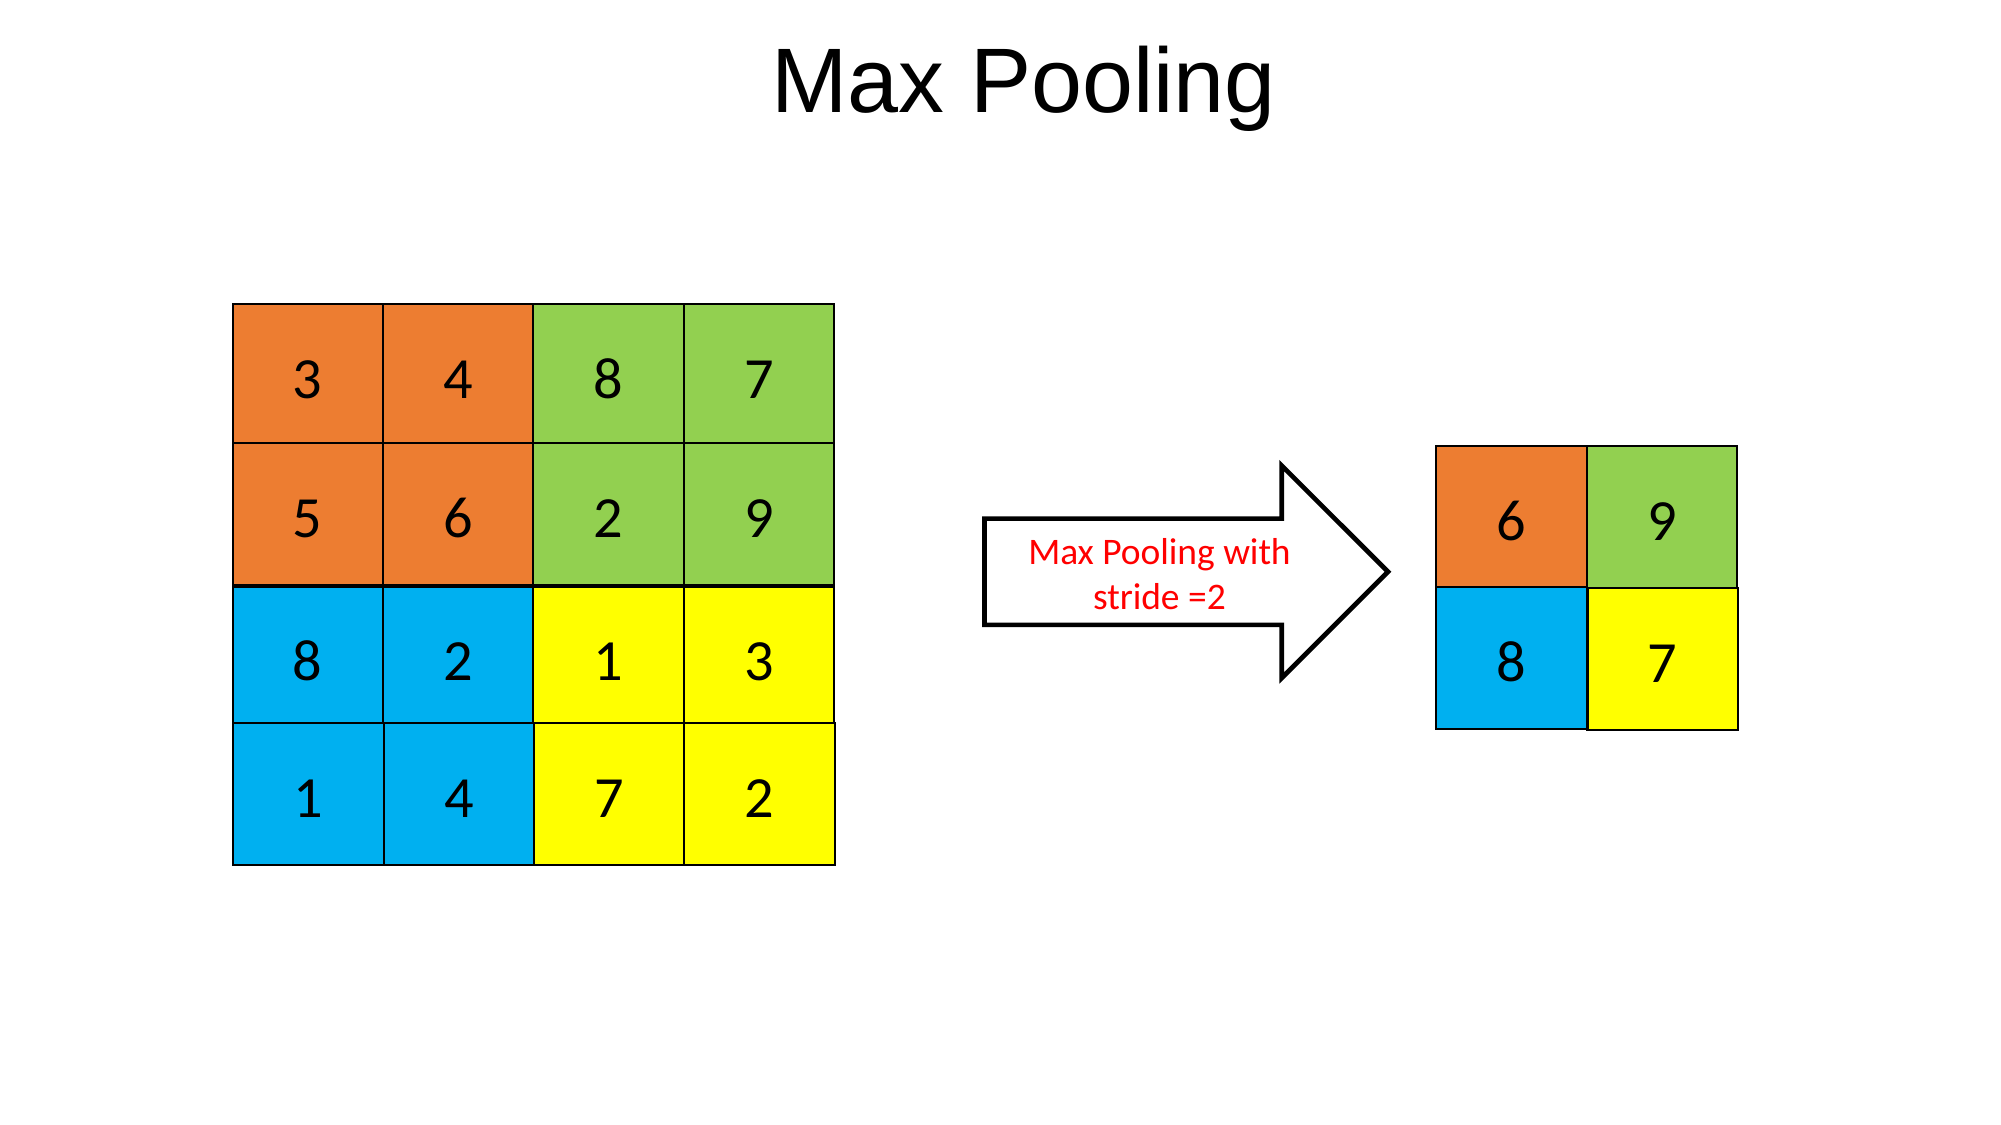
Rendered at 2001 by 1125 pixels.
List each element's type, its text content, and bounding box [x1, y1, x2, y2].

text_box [1436, 445, 1738, 731]
text_box 3 [683, 585, 835, 722]
text_box Max Pooling with stride =2 [983, 463, 1390, 681]
text_box 1 [532, 585, 683, 722]
text_box 6 [382, 442, 532, 585]
text_box 7 [533, 722, 683, 866]
text_box 2 [382, 585, 532, 722]
text_box 2 [532, 442, 683, 585]
text_box 9 [683, 442, 835, 585]
text_box 3 [232, 303, 382, 442]
text_box 4 [382, 303, 532, 442]
text_box 7 [683, 303, 835, 442]
text_box 8 [532, 303, 683, 442]
text_box 8 [232, 585, 382, 722]
text_box 1 [232, 722, 383, 866]
text_box 5 [232, 442, 382, 585]
text_box 2 [683, 722, 836, 866]
text_box 4 [383, 722, 533, 866]
title Max Pooling [214, 13, 1835, 152]
